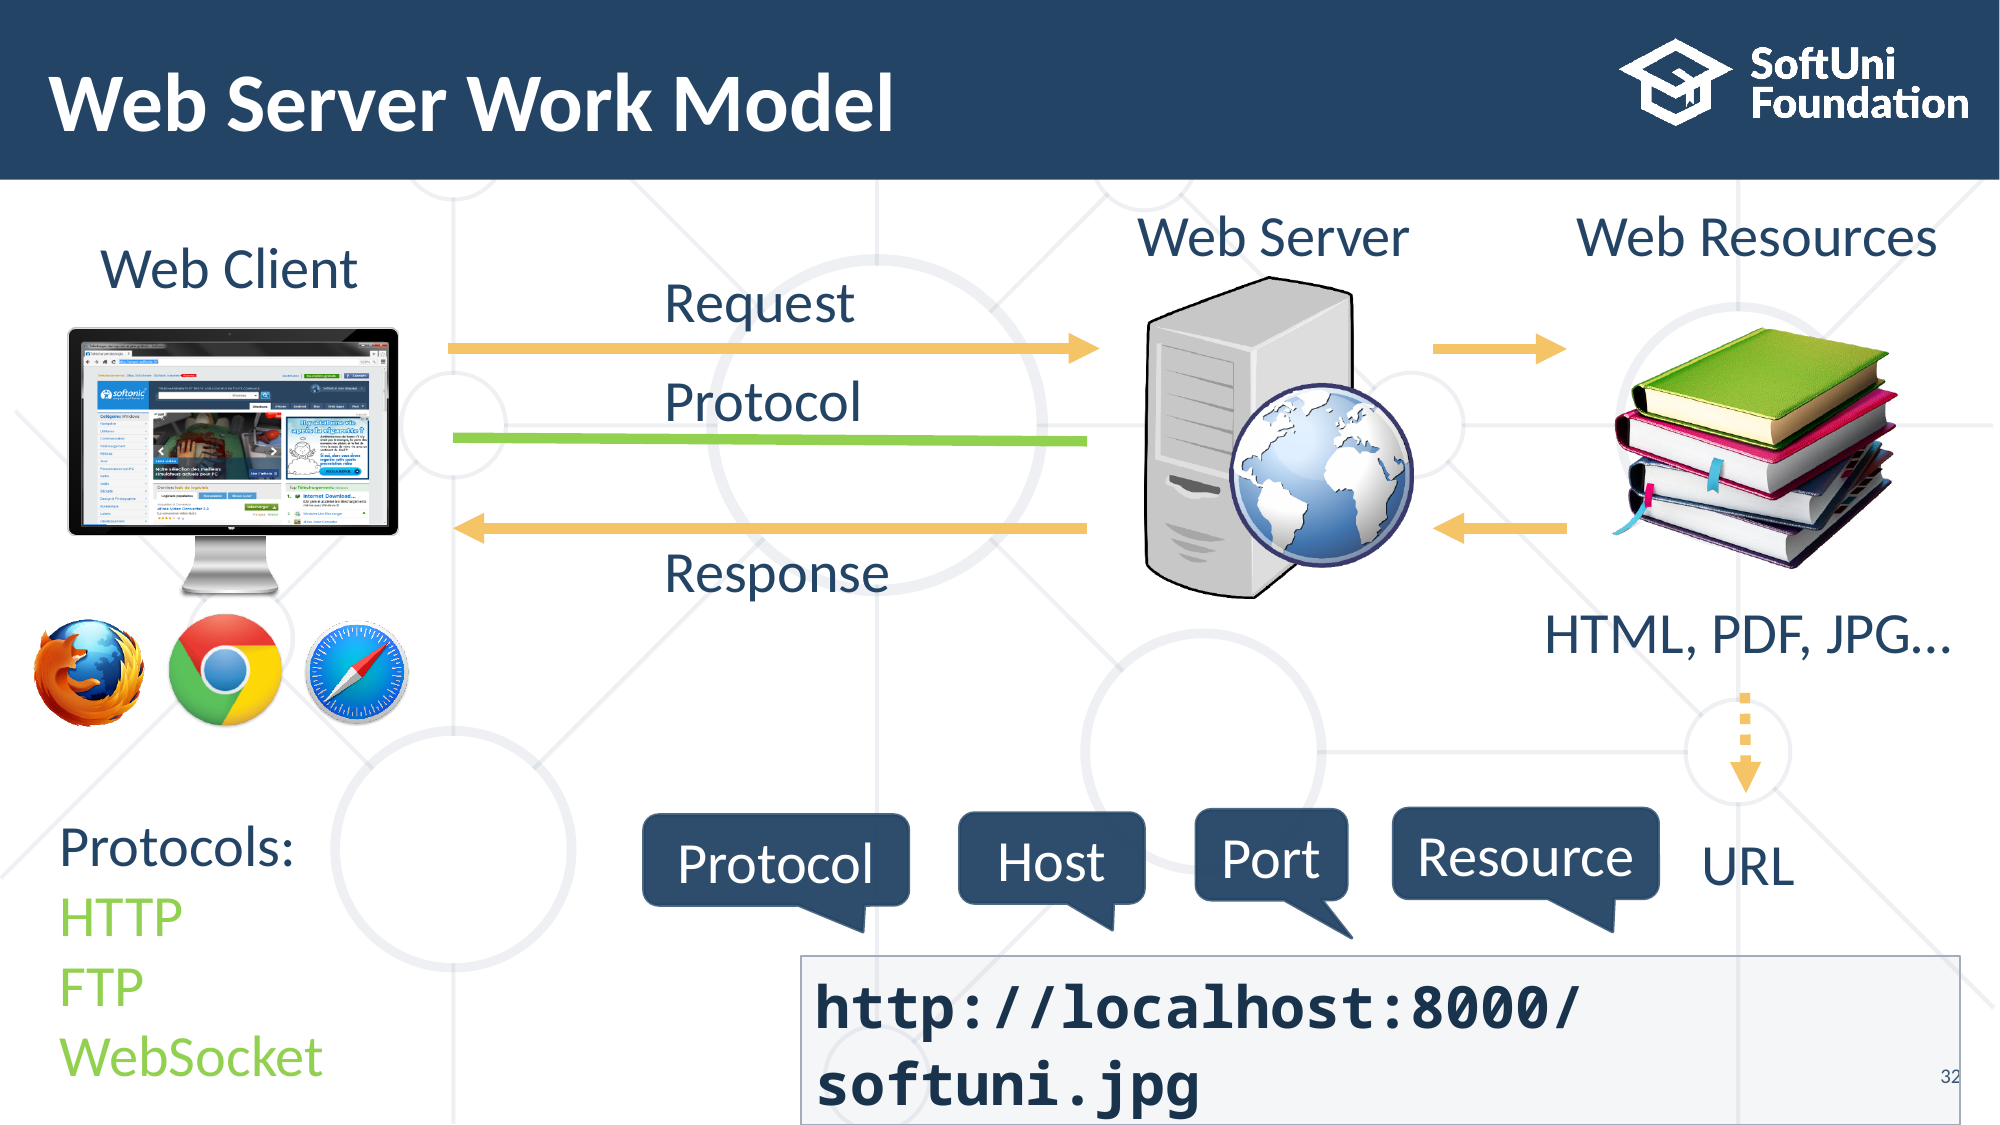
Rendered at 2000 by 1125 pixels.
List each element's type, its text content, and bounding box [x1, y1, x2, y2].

text_box Web Server [1122, 190, 1435, 276]
text_box Protocol [649, 357, 894, 436]
text_box Web Client [85, 222, 399, 308]
picture [66, 327, 399, 601]
text_box Protocols: HTTP FTP WebSocket [45, 800, 384, 1096]
picture [1144, 276, 1414, 599]
picture [1606, 293, 1902, 590]
text_box Response [649, 537, 919, 612]
slide_number 32 [1896, 1049, 1968, 1101]
text_box Resource [1391, 806, 1661, 934]
picture [161, 606, 289, 734]
text_box Host [957, 810, 1147, 932]
text_box Request [649, 256, 894, 342]
text_box Port [1194, 807, 1354, 940]
picture [30, 614, 147, 732]
picture [298, 613, 416, 730]
text_box Protocol [641, 812, 911, 934]
title Web Server Work Model [30, 6, 1602, 189]
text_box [452, 437, 1088, 442]
text_box HTML, PDF, JPG… [1530, 587, 1978, 673]
text_box http://localhost:8000/softuni.jpg [800, 956, 1960, 1125]
text_box Web Resources [1562, 190, 1960, 276]
text_box URL [1686, 819, 2000, 905]
picture [1618, 38, 1968, 126]
